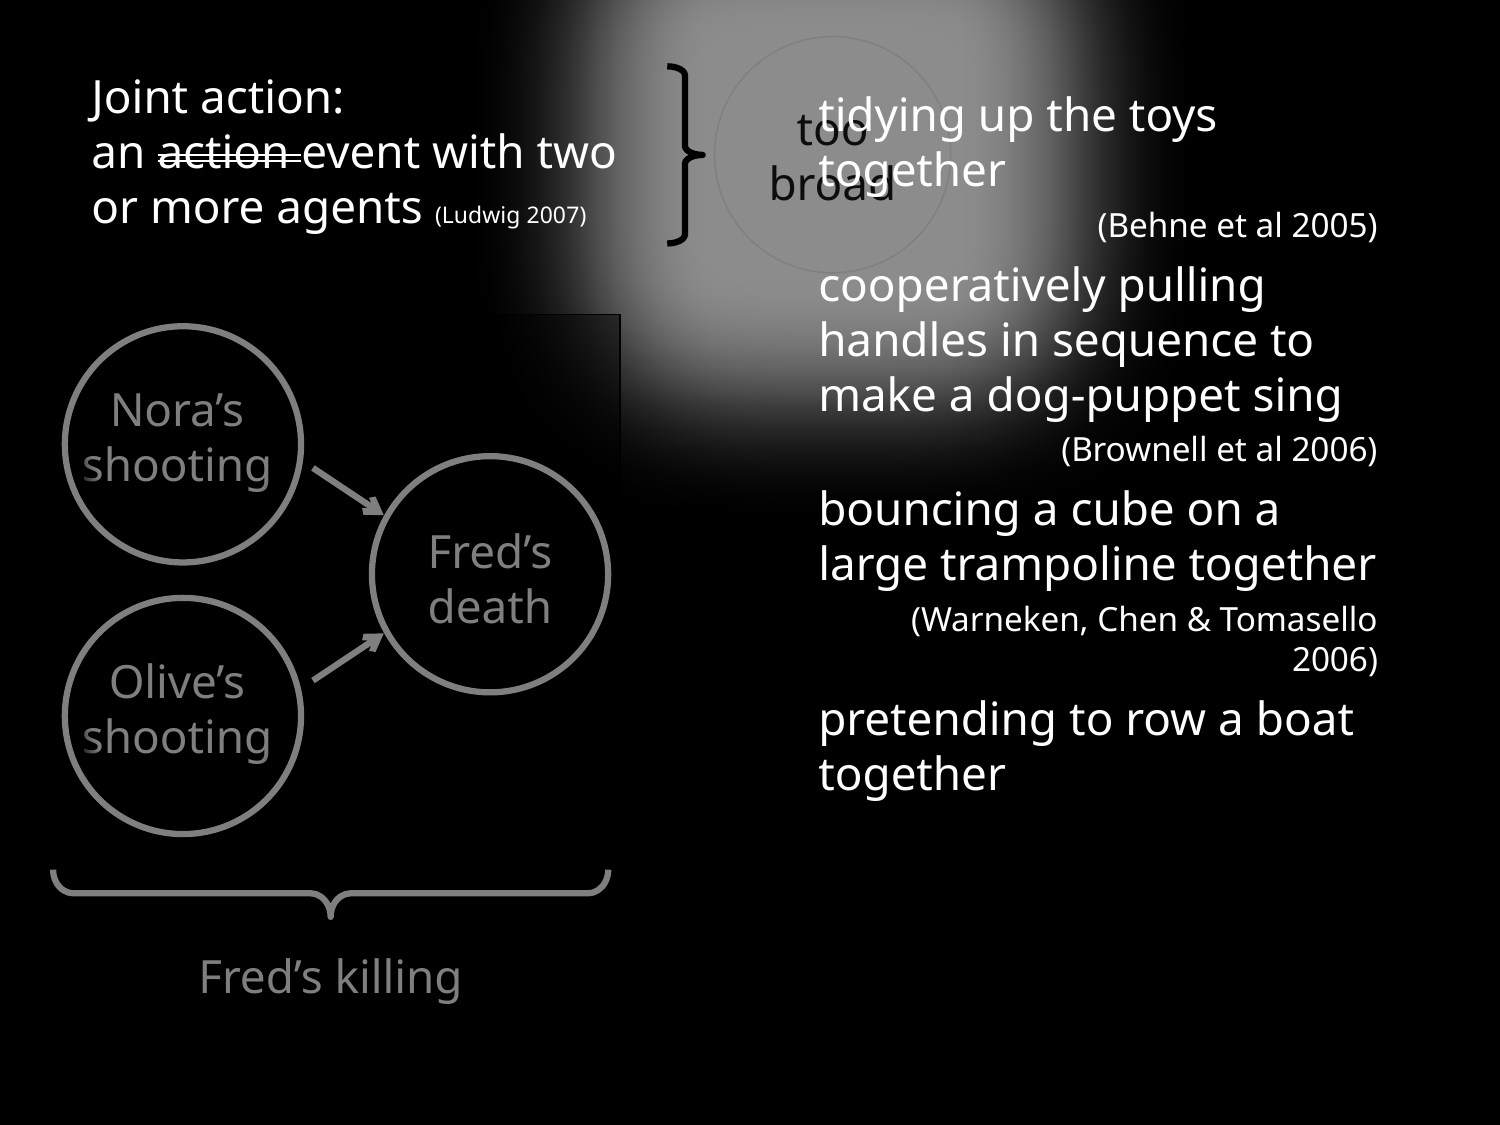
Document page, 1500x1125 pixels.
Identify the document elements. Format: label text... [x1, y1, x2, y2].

text_box [667, 66, 703, 244]
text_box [312, 467, 384, 516]
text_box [312, 633, 384, 681]
text_box tidying up the toys together (Behne et al 2005) cooperatively pulling handles in sequence to make a dog-puppet sing (Brownell et al 2006) bouncing a cube on a large trampoline together (Warneken, Chen & Tomasello 2006) pretending to row a boat together [803, 78, 1393, 807]
text_box Joint action: an action event with two or more agents (Ludwig 2007) [76, 60, 528, 241]
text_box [579, 60, 610, 241]
text_box act [535, 60, 576, 241]
text_box too broad [714, 36, 923, 270]
text_box [0, 314, 620, 1125]
